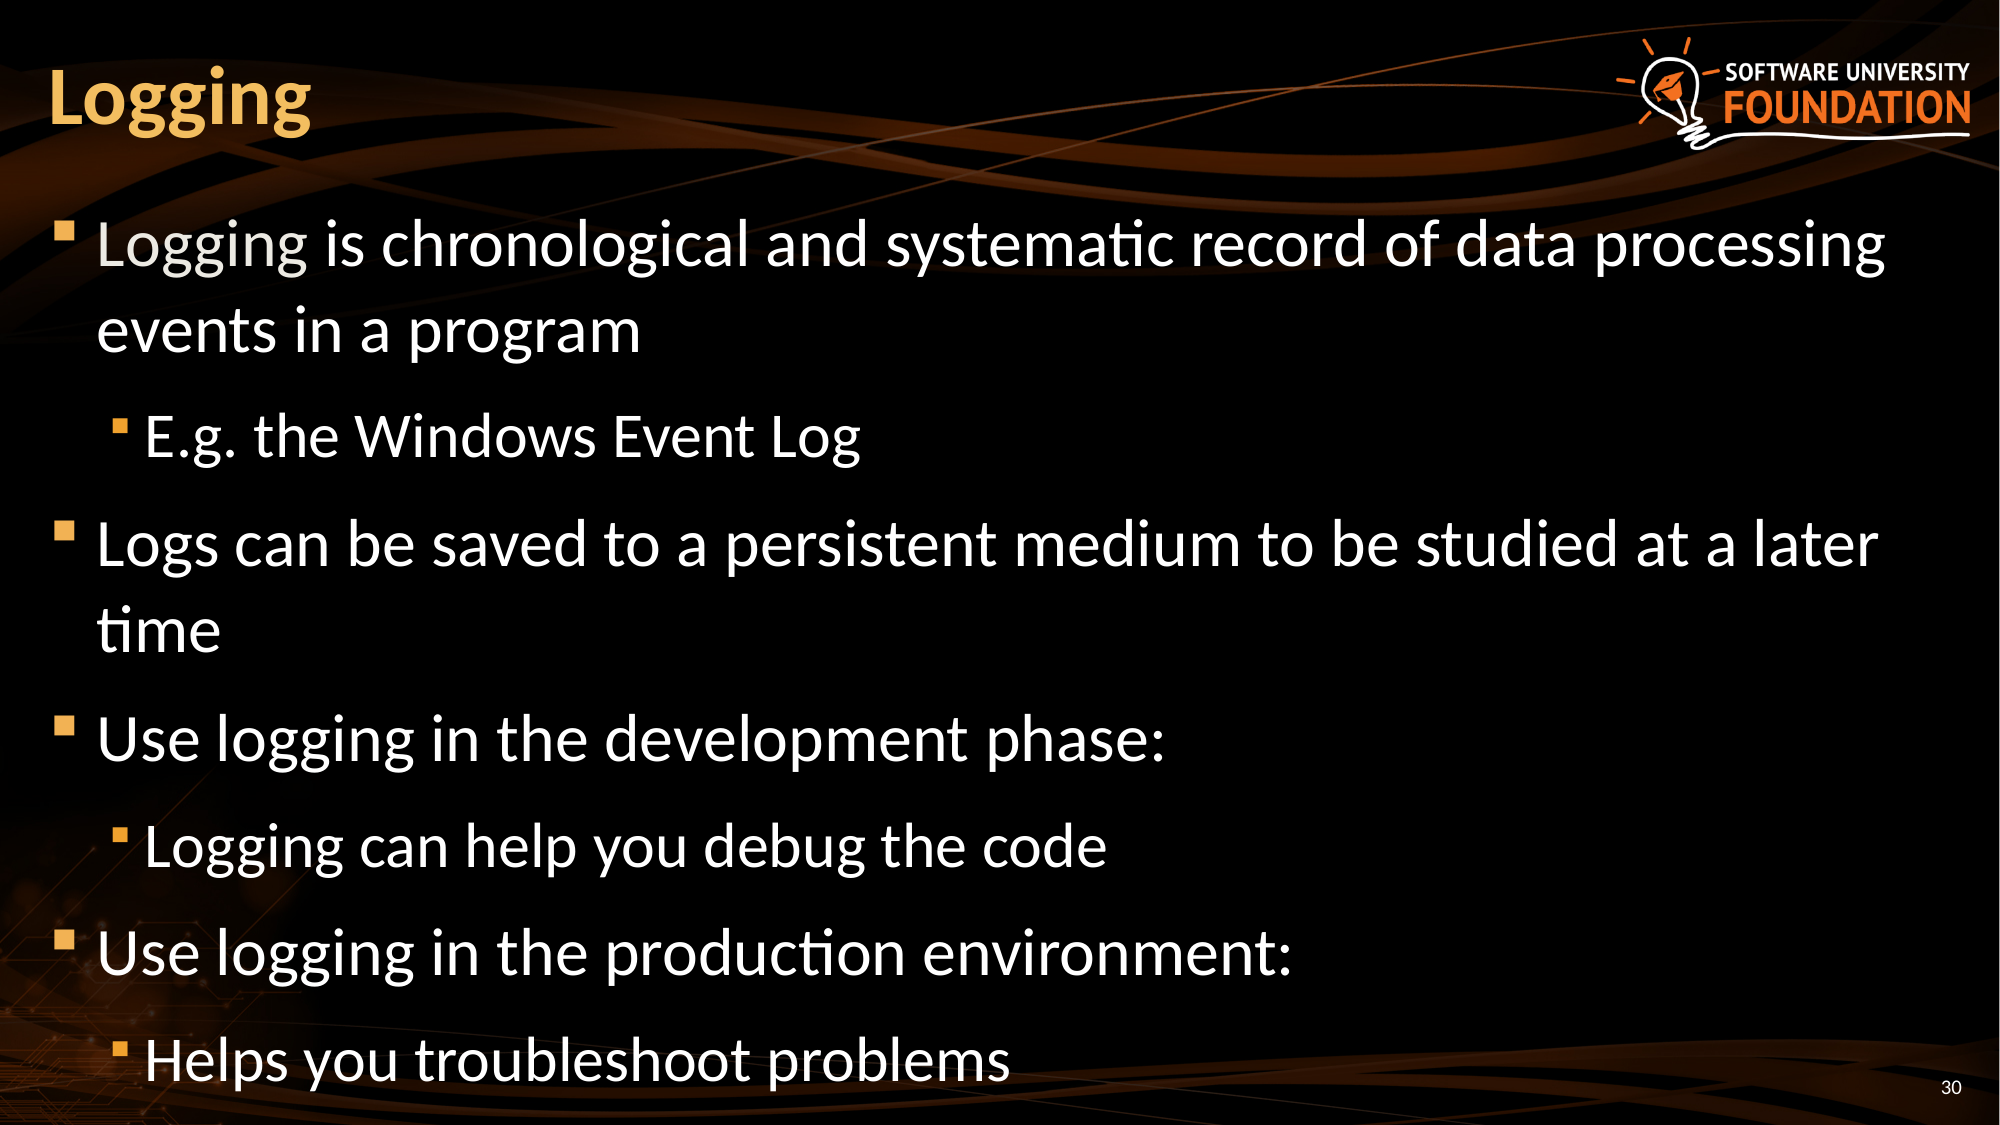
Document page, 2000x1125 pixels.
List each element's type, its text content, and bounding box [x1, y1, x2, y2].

list Logging is chronological and systematic record of data processing events in a program E.g. the Windows Event Log Logs can be saved to a persistent medium to be studied at a later time Use logging in the development phase: Logging can help you debug the code Use logging in the production environment: Helps you troubleshoot problems [31, 188, 1968, 1103]
picture [0, 0, 2000, 1125]
title Logging [30, 6, 1602, 189]
